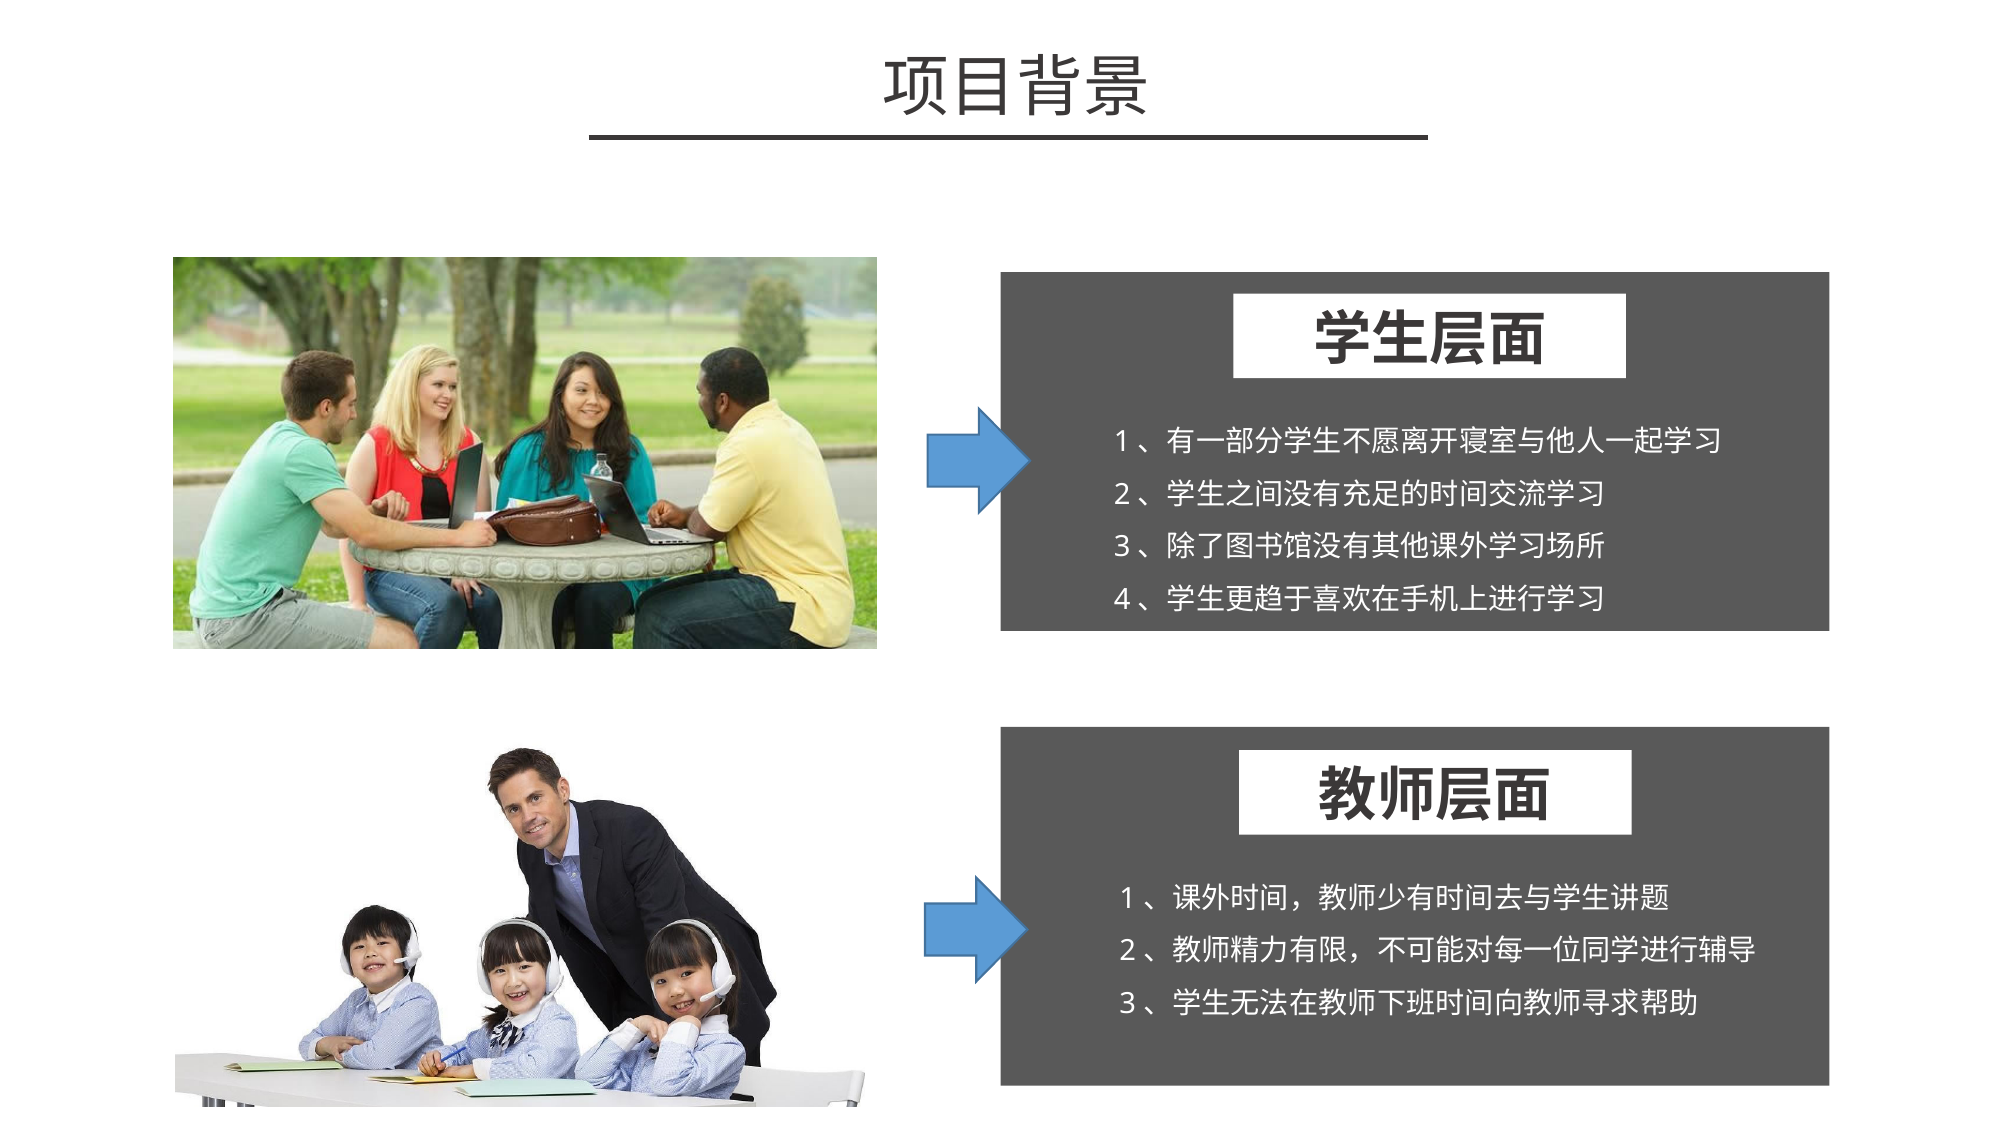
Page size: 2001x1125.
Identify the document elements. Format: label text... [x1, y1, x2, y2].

text_box 教师层面 [1239, 750, 1632, 835]
text_box 学生层面 [1233, 293, 1626, 379]
picture [175, 717, 879, 1107]
text_box 1、有一部分学生不愿离开寝室与他人一起学习 2、学生之间没有充足的时间交流学习 3、除了图书馆没有其他课外学习场所 4、学生更趋于喜欢在手机上进行学习 [1099, 397, 1805, 675]
text_box 1、课外时间，教师少有时间去与学生讲题 2、教师精力有限，不可能对每一位同学进行辅导 3、学生无法在教师下班时间向教师寻求帮助 [1104, 854, 1811, 1079]
text_box [923, 874, 1030, 985]
text_box [1000, 726, 1830, 1086]
picture [173, 257, 877, 649]
text_box [1000, 272, 1830, 631]
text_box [561, 36, 1472, 138]
text_box [926, 406, 1032, 516]
